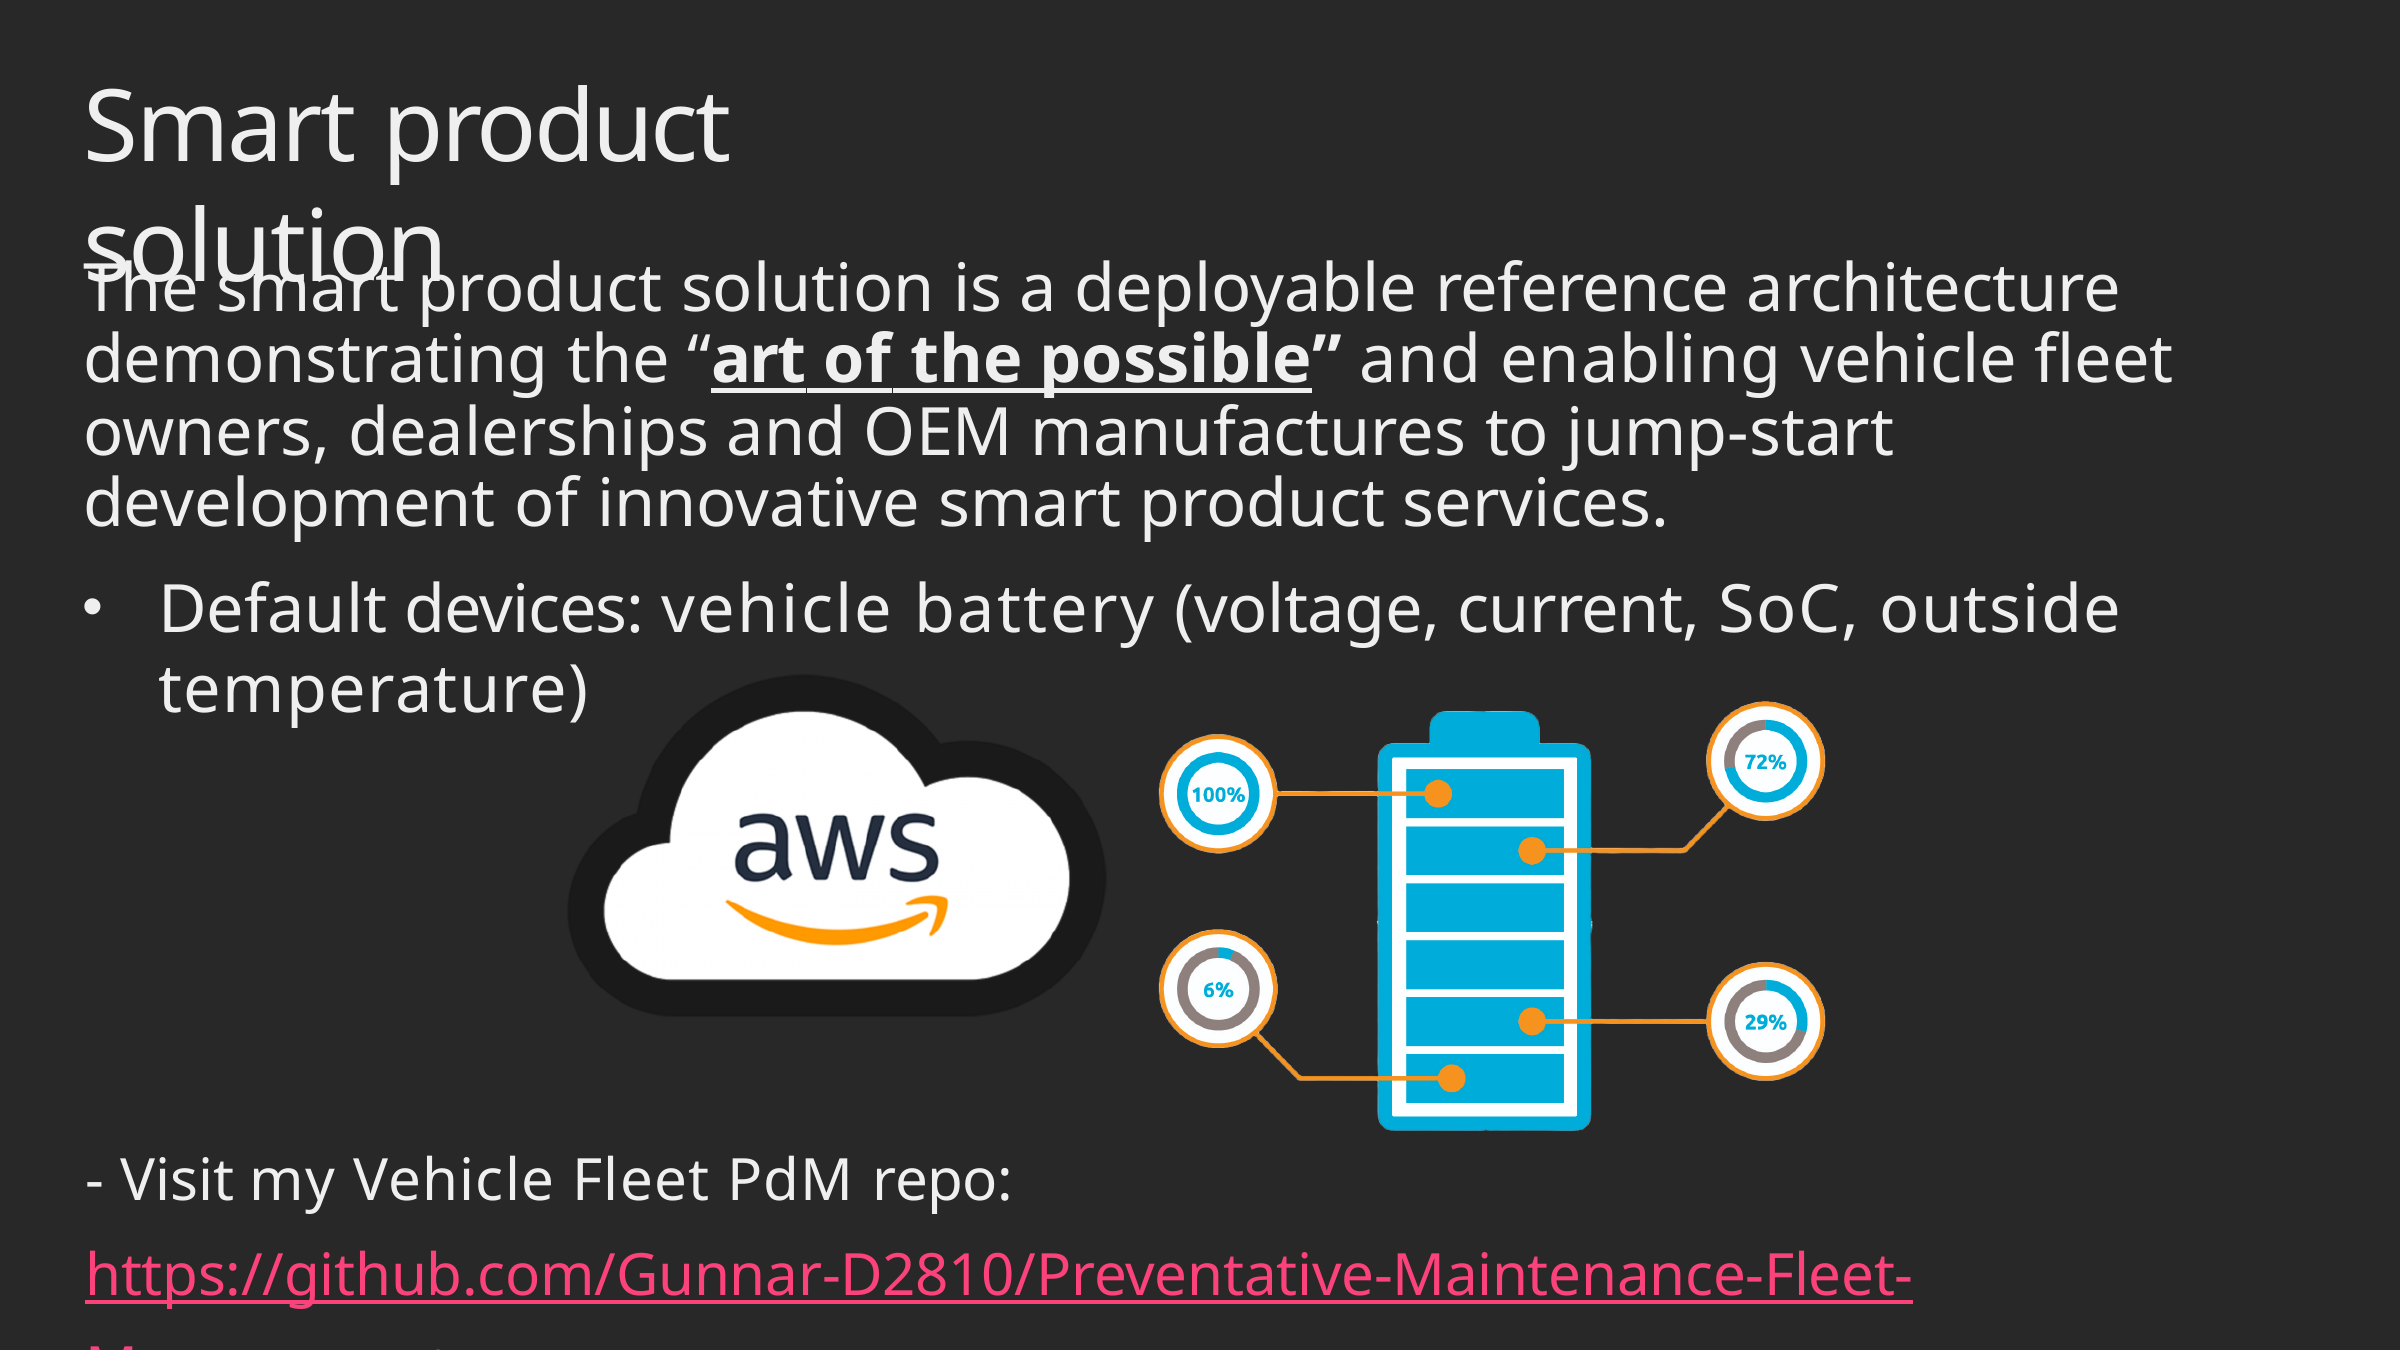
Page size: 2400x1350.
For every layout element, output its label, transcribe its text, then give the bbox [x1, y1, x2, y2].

text_box The smart product solution is a deployable reference architecture demonstrating the “art of the possible” and enabling vehicle fleet owners, dealerships and OEM manufactures to jump-start development of innovative smart product services. Default devices: vehicle battery (voltage, current, SoC, outside temperature) [81, 243, 2248, 726]
text_box - Visit my Vehicle Fleet PdM repo: https://github.com/Gunnar-D2810/Preventative-Maintenance-Fleet-Management [83, 1116, 2251, 1350]
title Smart product solution [81, 59, 1044, 243]
picture [496, 615, 1863, 1168]
